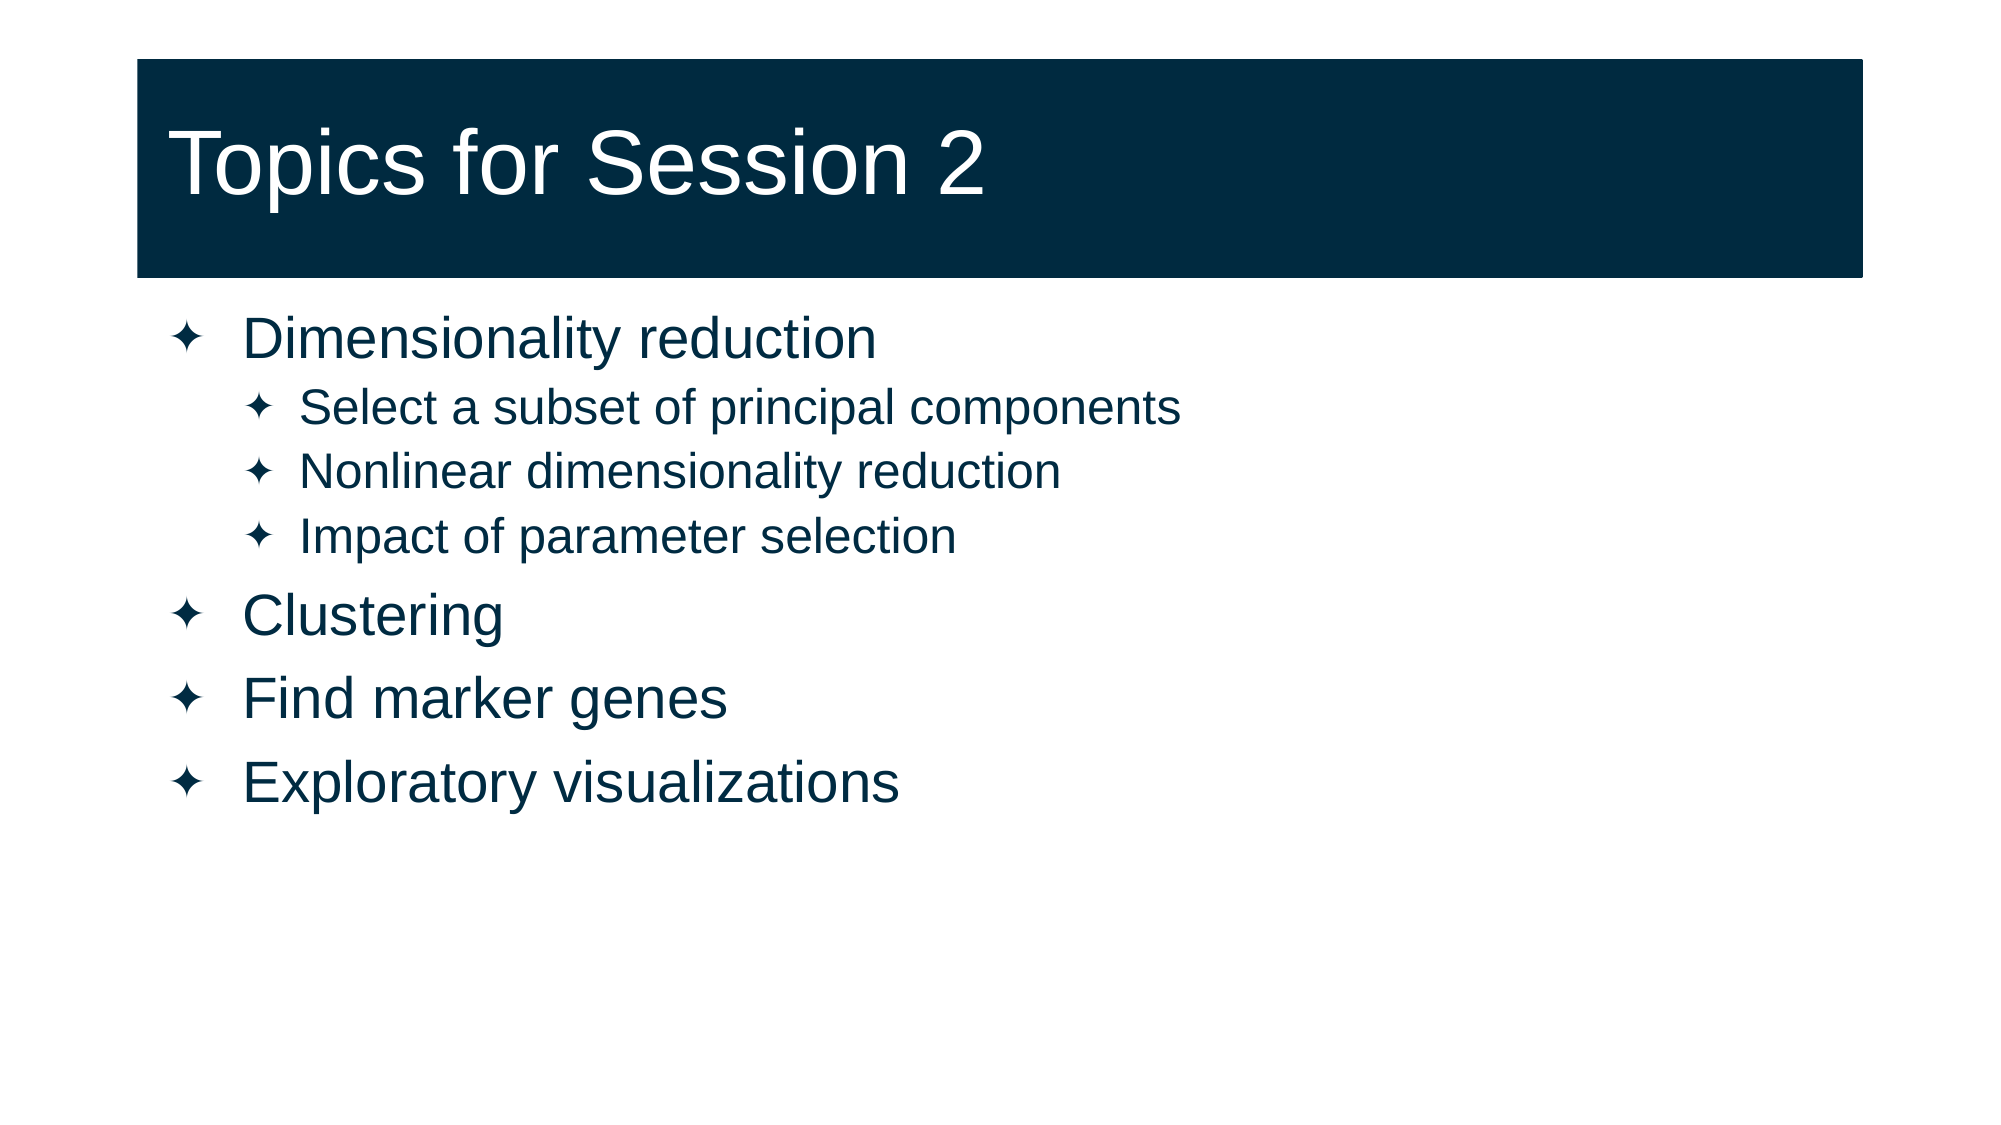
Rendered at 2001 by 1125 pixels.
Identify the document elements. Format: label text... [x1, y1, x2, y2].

title Topics for Session 2 [137, 59, 1863, 278]
list Dimensionality reduction Select a subset of principal components Nonlinear dimensionality reduction Impact of parameter selection Clustering Find marker genes Exploratory visualizations [137, 307, 1863, 906]
